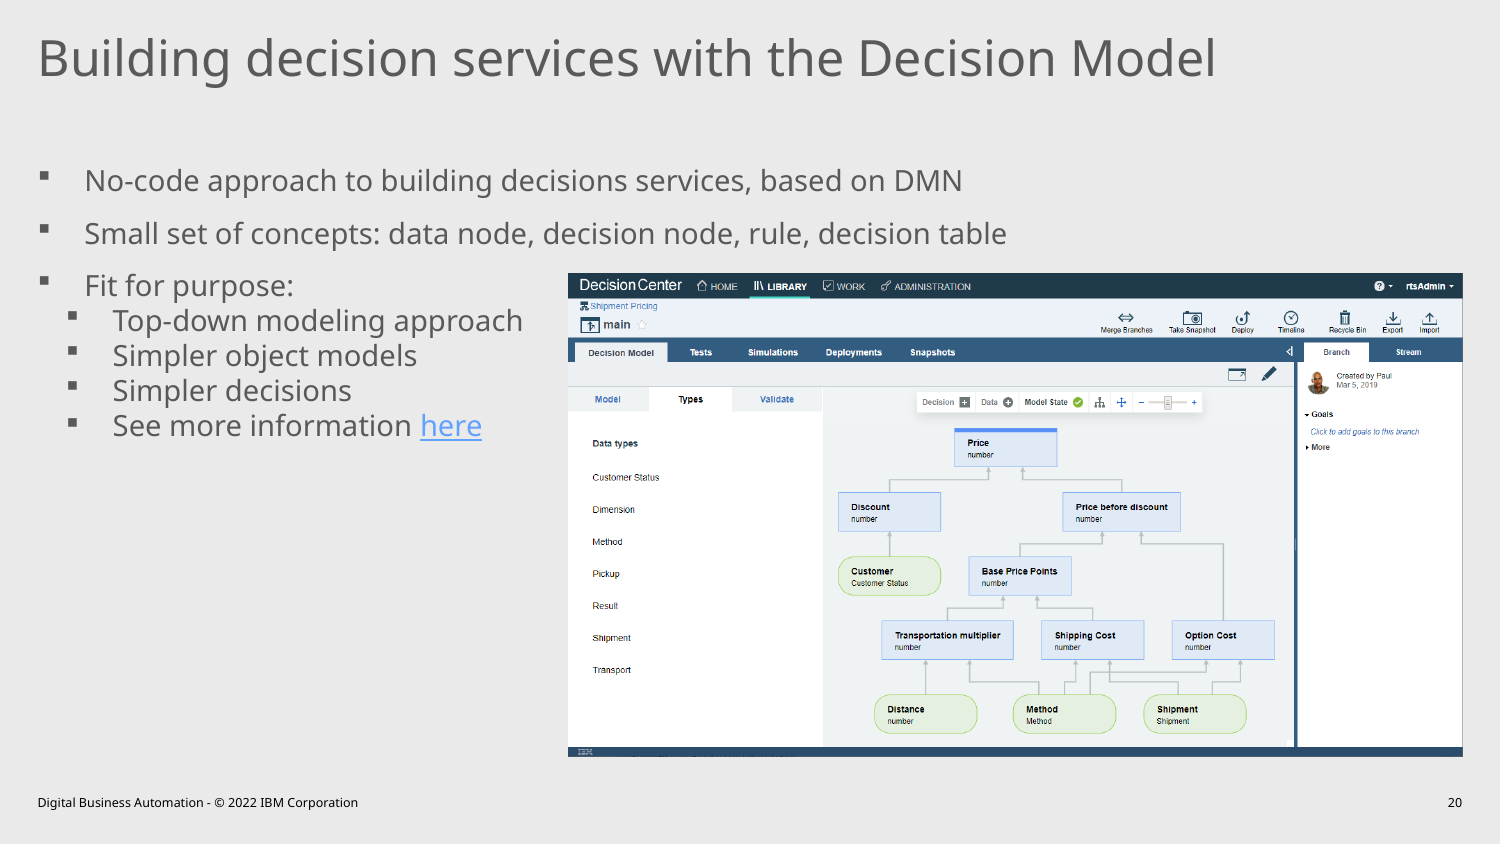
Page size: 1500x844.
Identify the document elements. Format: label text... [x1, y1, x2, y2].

slide_number 20 [1125, 791, 1463, 815]
list No-code approach to building decisions services, based on DMN Small set of concepts: data node, decision node, rule, decision table Fit for purpose: Top-down modeling approach Simpler object models Simpler decisions See more information here [37, 145, 1463, 773]
footer Digital Business Automation - © 2022 IBM Corporation [37, 791, 1088, 815]
title Building decision services with the Decision Model [37, 33, 1463, 97]
picture [567, 273, 1463, 757]
